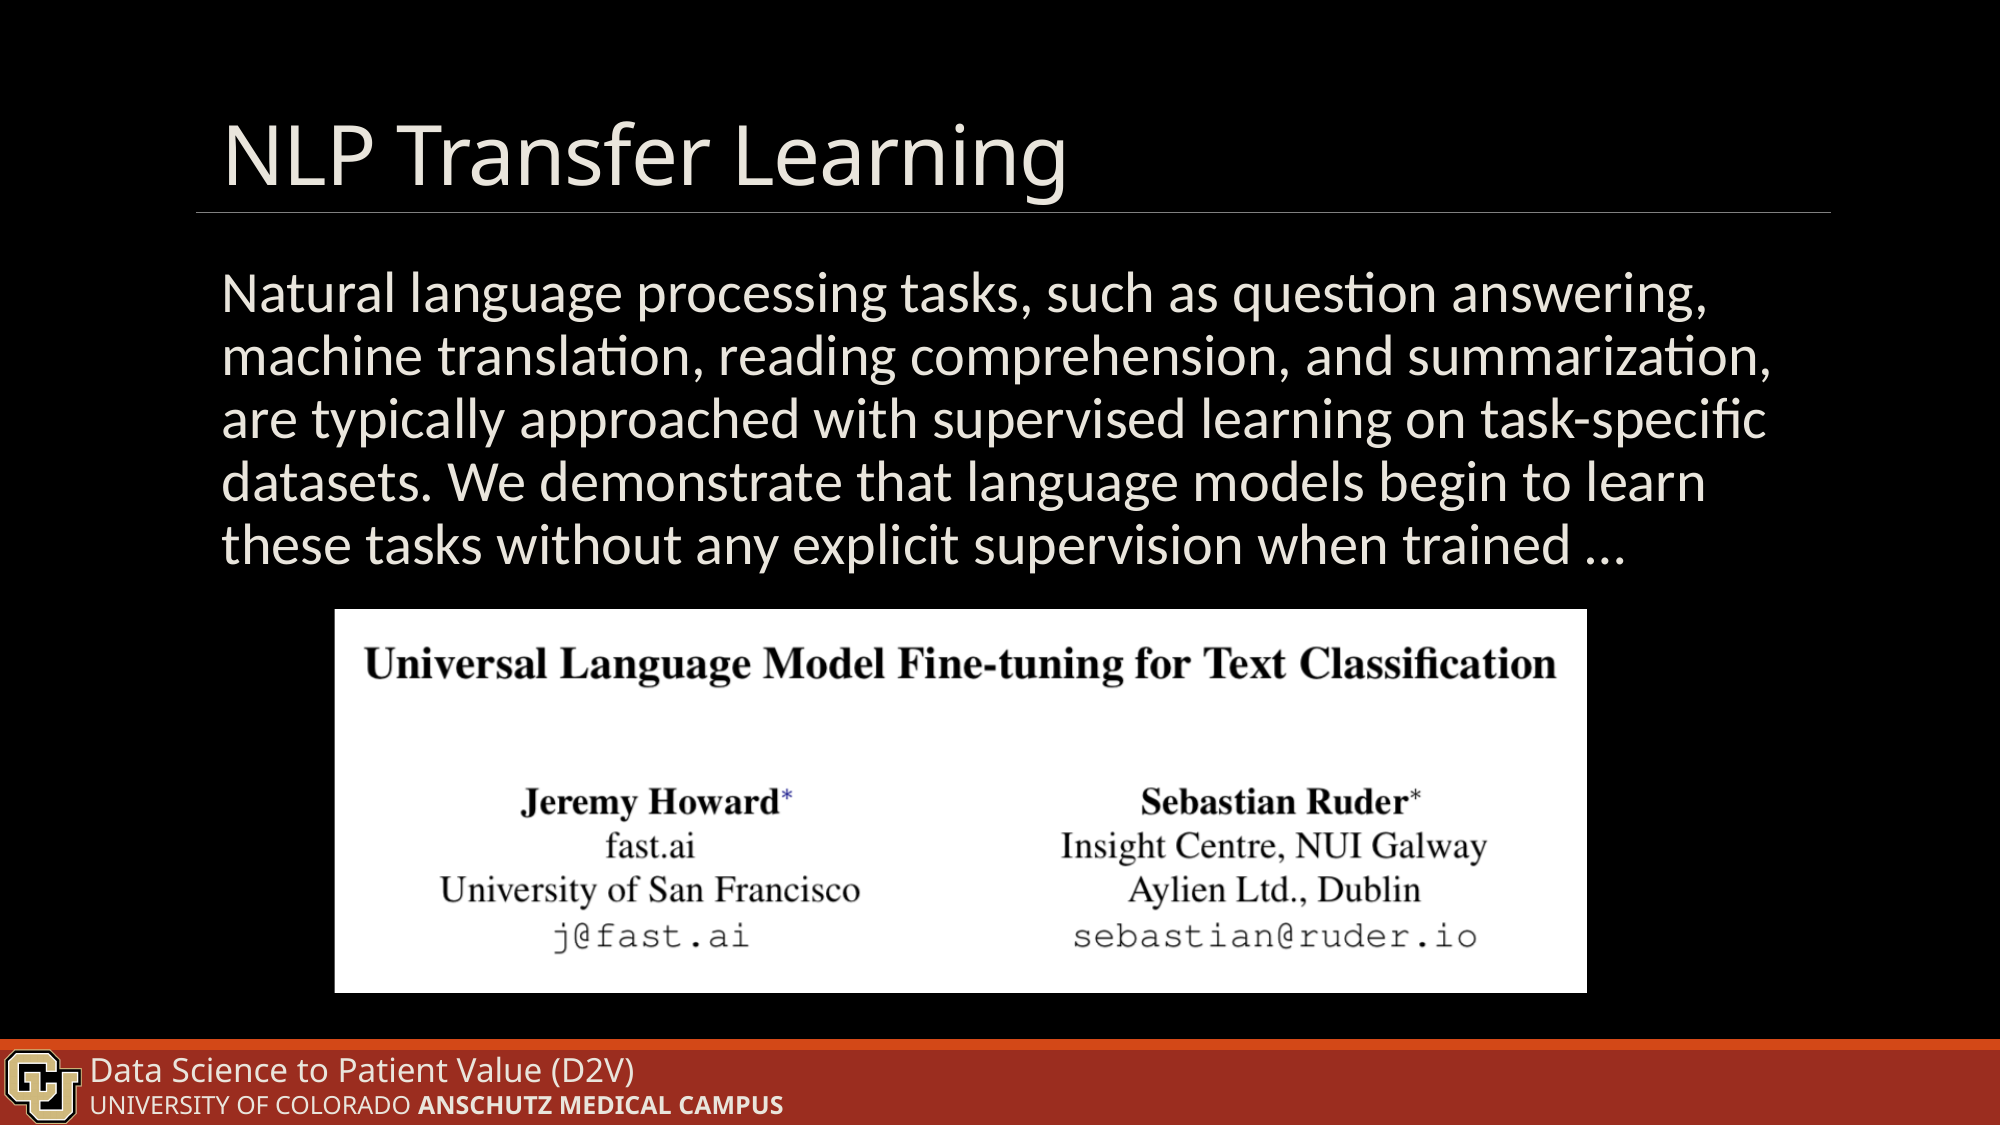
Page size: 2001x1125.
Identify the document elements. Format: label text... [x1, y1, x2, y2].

picture [4, 1049, 90, 1124]
text_box Data Science to Patient Value (D2V) UNIVERSITY OF COLORADO ANSCHUTZ MEDICAL CAMPUS [74, 1042, 1116, 1125]
list Natural language processing tasks, such as question answering, machine translation, reading comprehension, and summarization, are typically approached with supervised learning on task-specific datasets. We demonstrate that language models begin to learn these tasks without any explicit supervision when trained … [206, 255, 1803, 958]
title NLP Transfer Learning [206, 64, 1857, 211]
picture [334, 609, 1588, 993]
